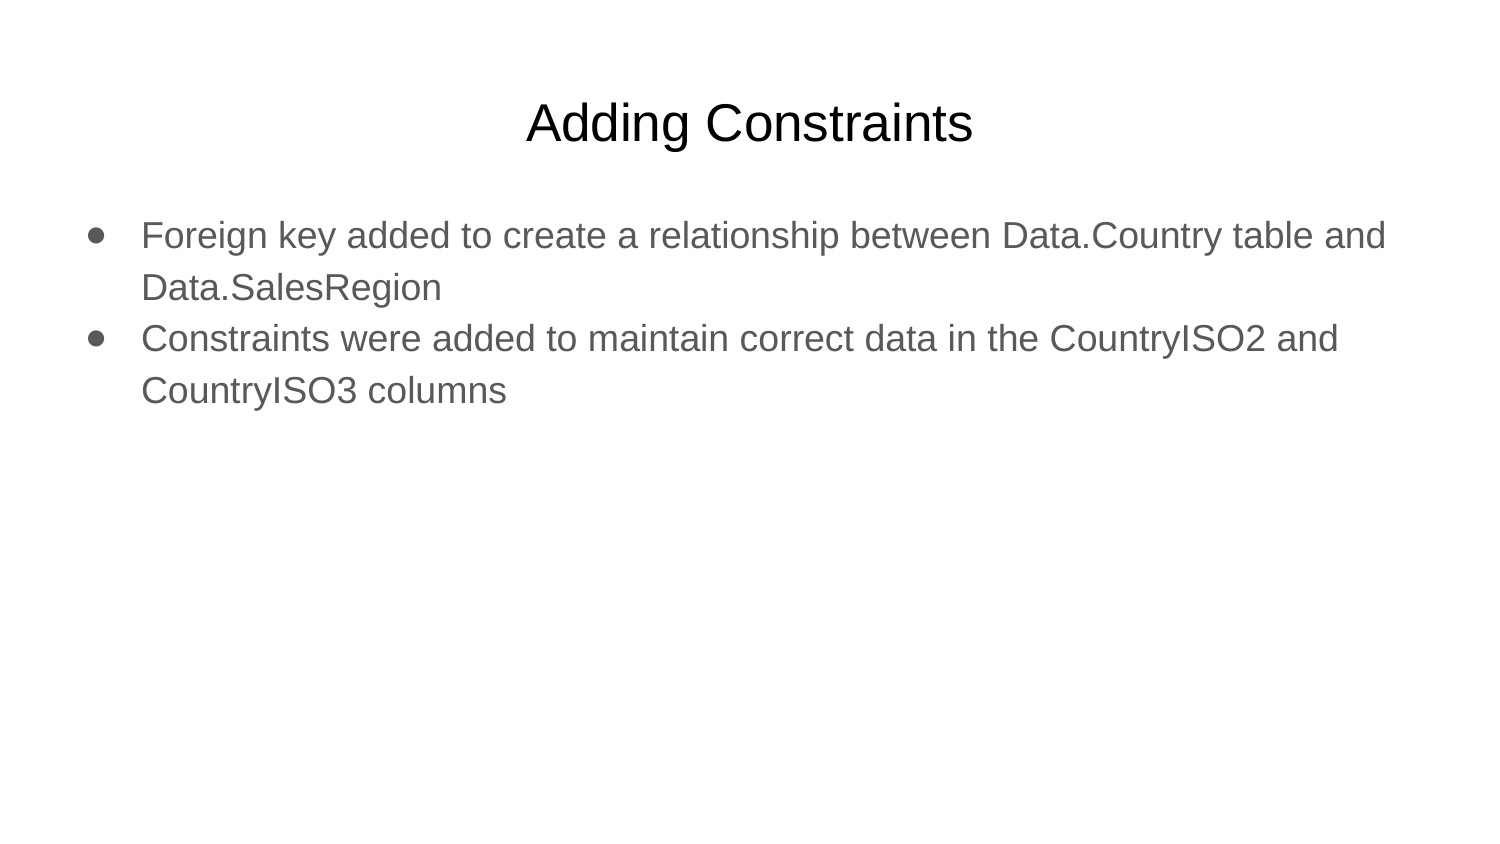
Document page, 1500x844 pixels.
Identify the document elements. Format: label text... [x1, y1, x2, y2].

list Foreign key added to create a relationship between Data.Country table and Data.SalesRegion Constraints were added to maintain correct data in the CountryISO2 and CountryISO3 columns [51, 189, 1449, 750]
title Adding Constraints [51, 72, 1449, 167]
